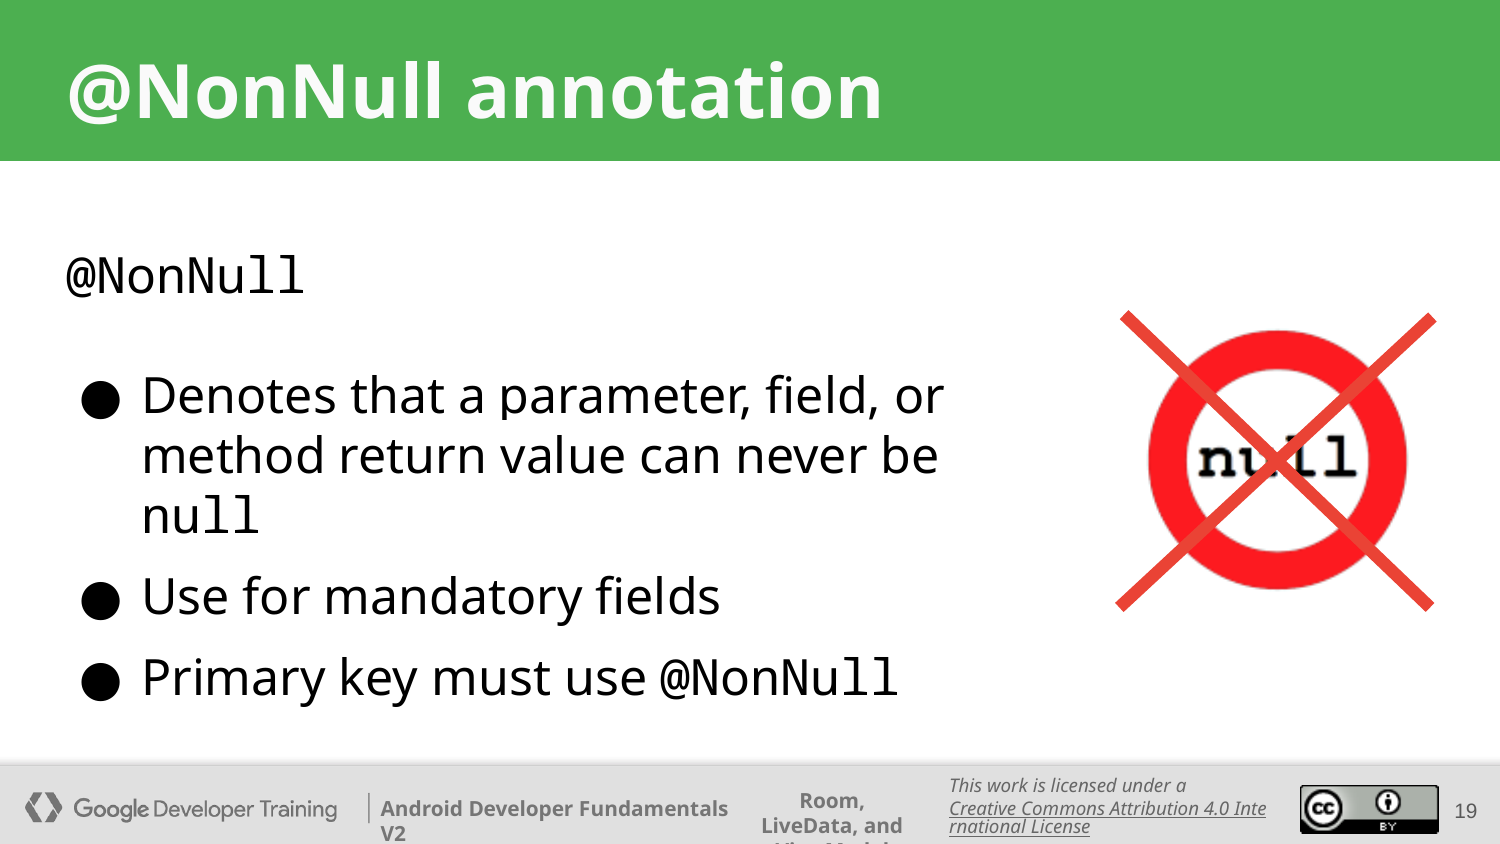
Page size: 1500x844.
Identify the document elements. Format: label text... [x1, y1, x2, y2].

slide_number ‹#› [1402, 777, 1493, 842]
picture [0, 161, 1500, 844]
title @NonNull annotation [51, 28, 1449, 122]
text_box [1119, 312, 1433, 608]
list @NonNull Denotes that a parameter, field, or method return value can never be null Use for mandatory fields Primary key must use @NonNull [51, 168, 1086, 735]
